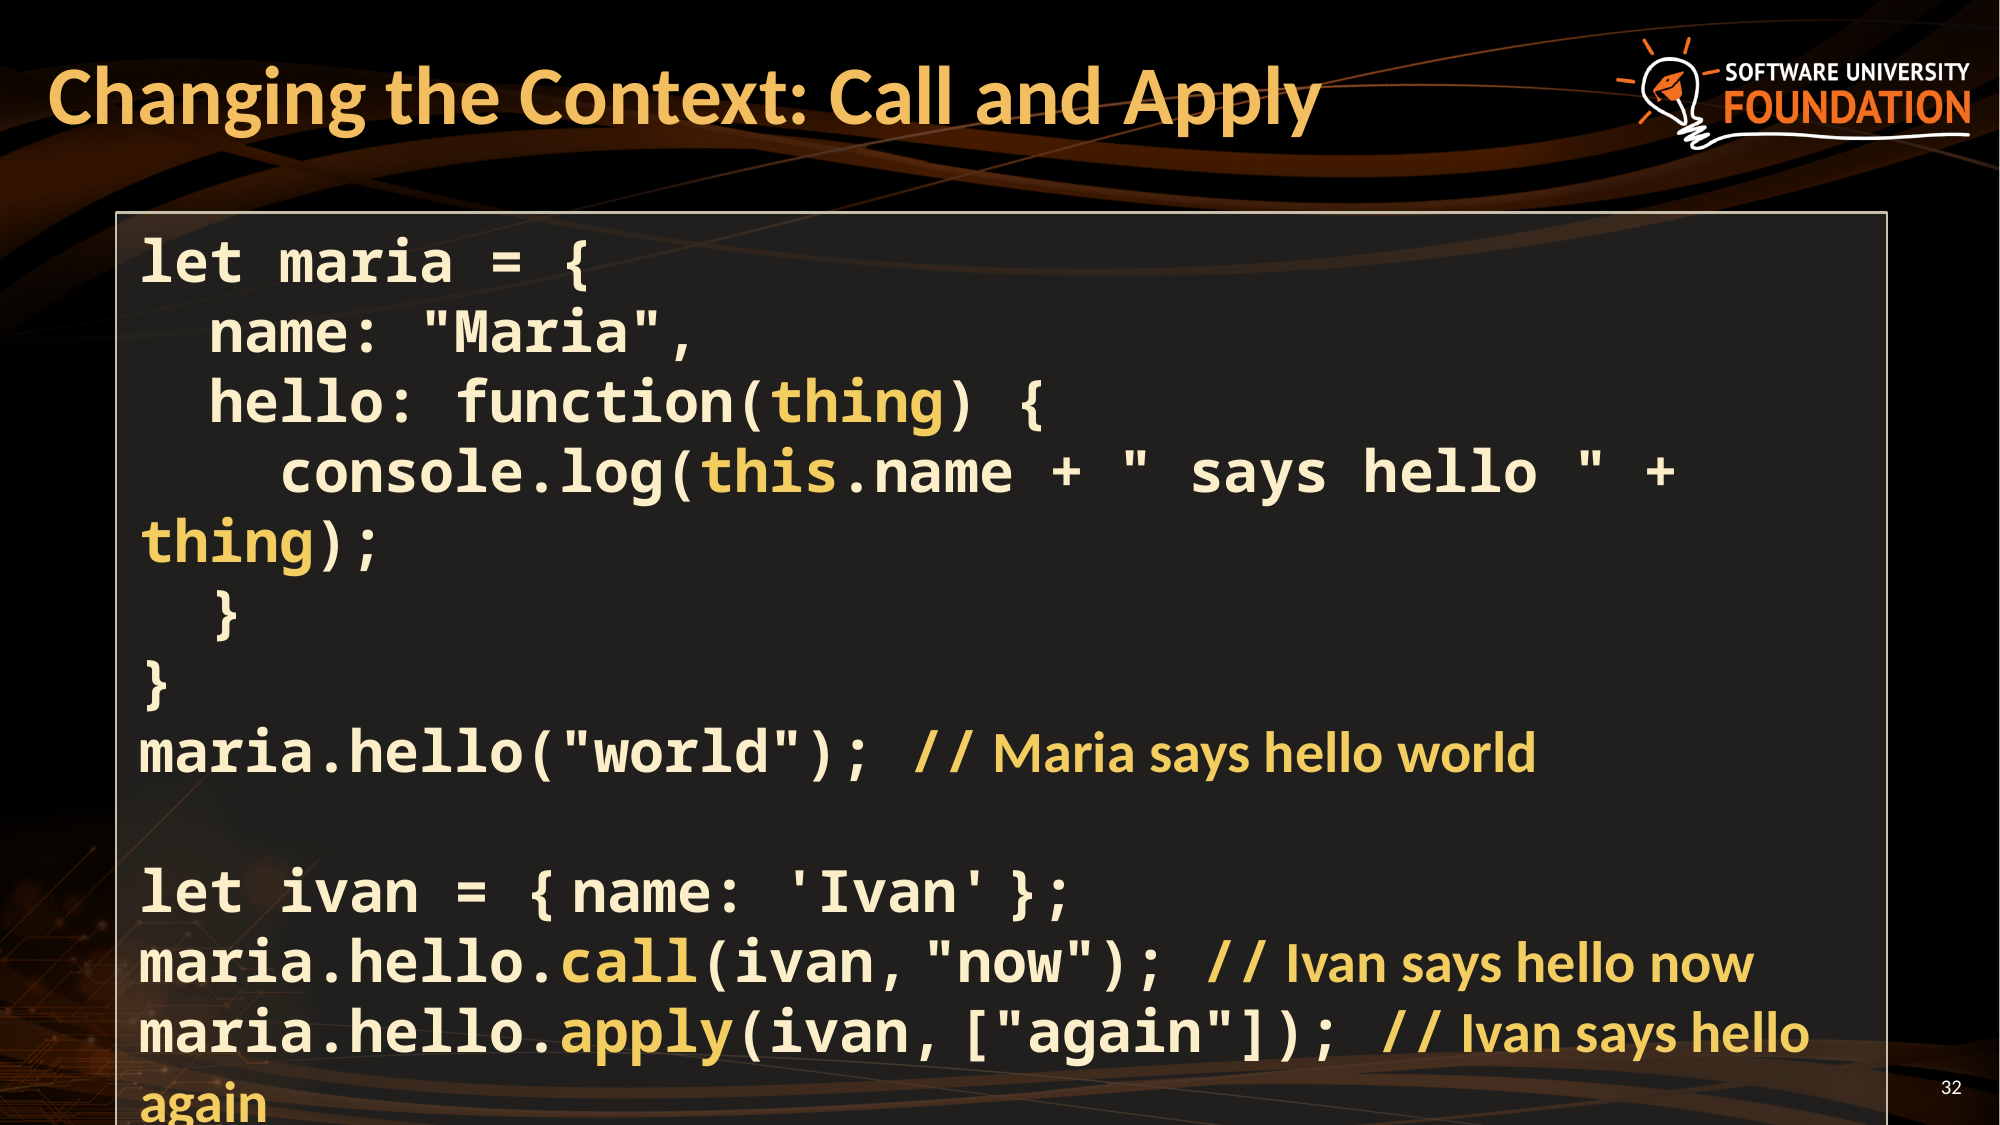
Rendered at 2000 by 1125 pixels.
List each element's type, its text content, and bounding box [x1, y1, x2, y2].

title Changing the Context: Call and Apply [30, 6, 1602, 189]
text_box let maria = { name: "Maria", hello: function(thing) { console.log(this.name + " says hello " + thing); } } maria.hello("world"); // Maria says hello world let ivan = { name: 'Ivan' }; maria.hello.call(ivan, "now"); // Ivan says hello now maria.hello.apply(ivan, ["again"]); // Ivan says hello again [115, 212, 1888, 1125]
picture [0, 0, 2000, 1125]
slide_number 32 [1897, 1070, 1968, 1103]
